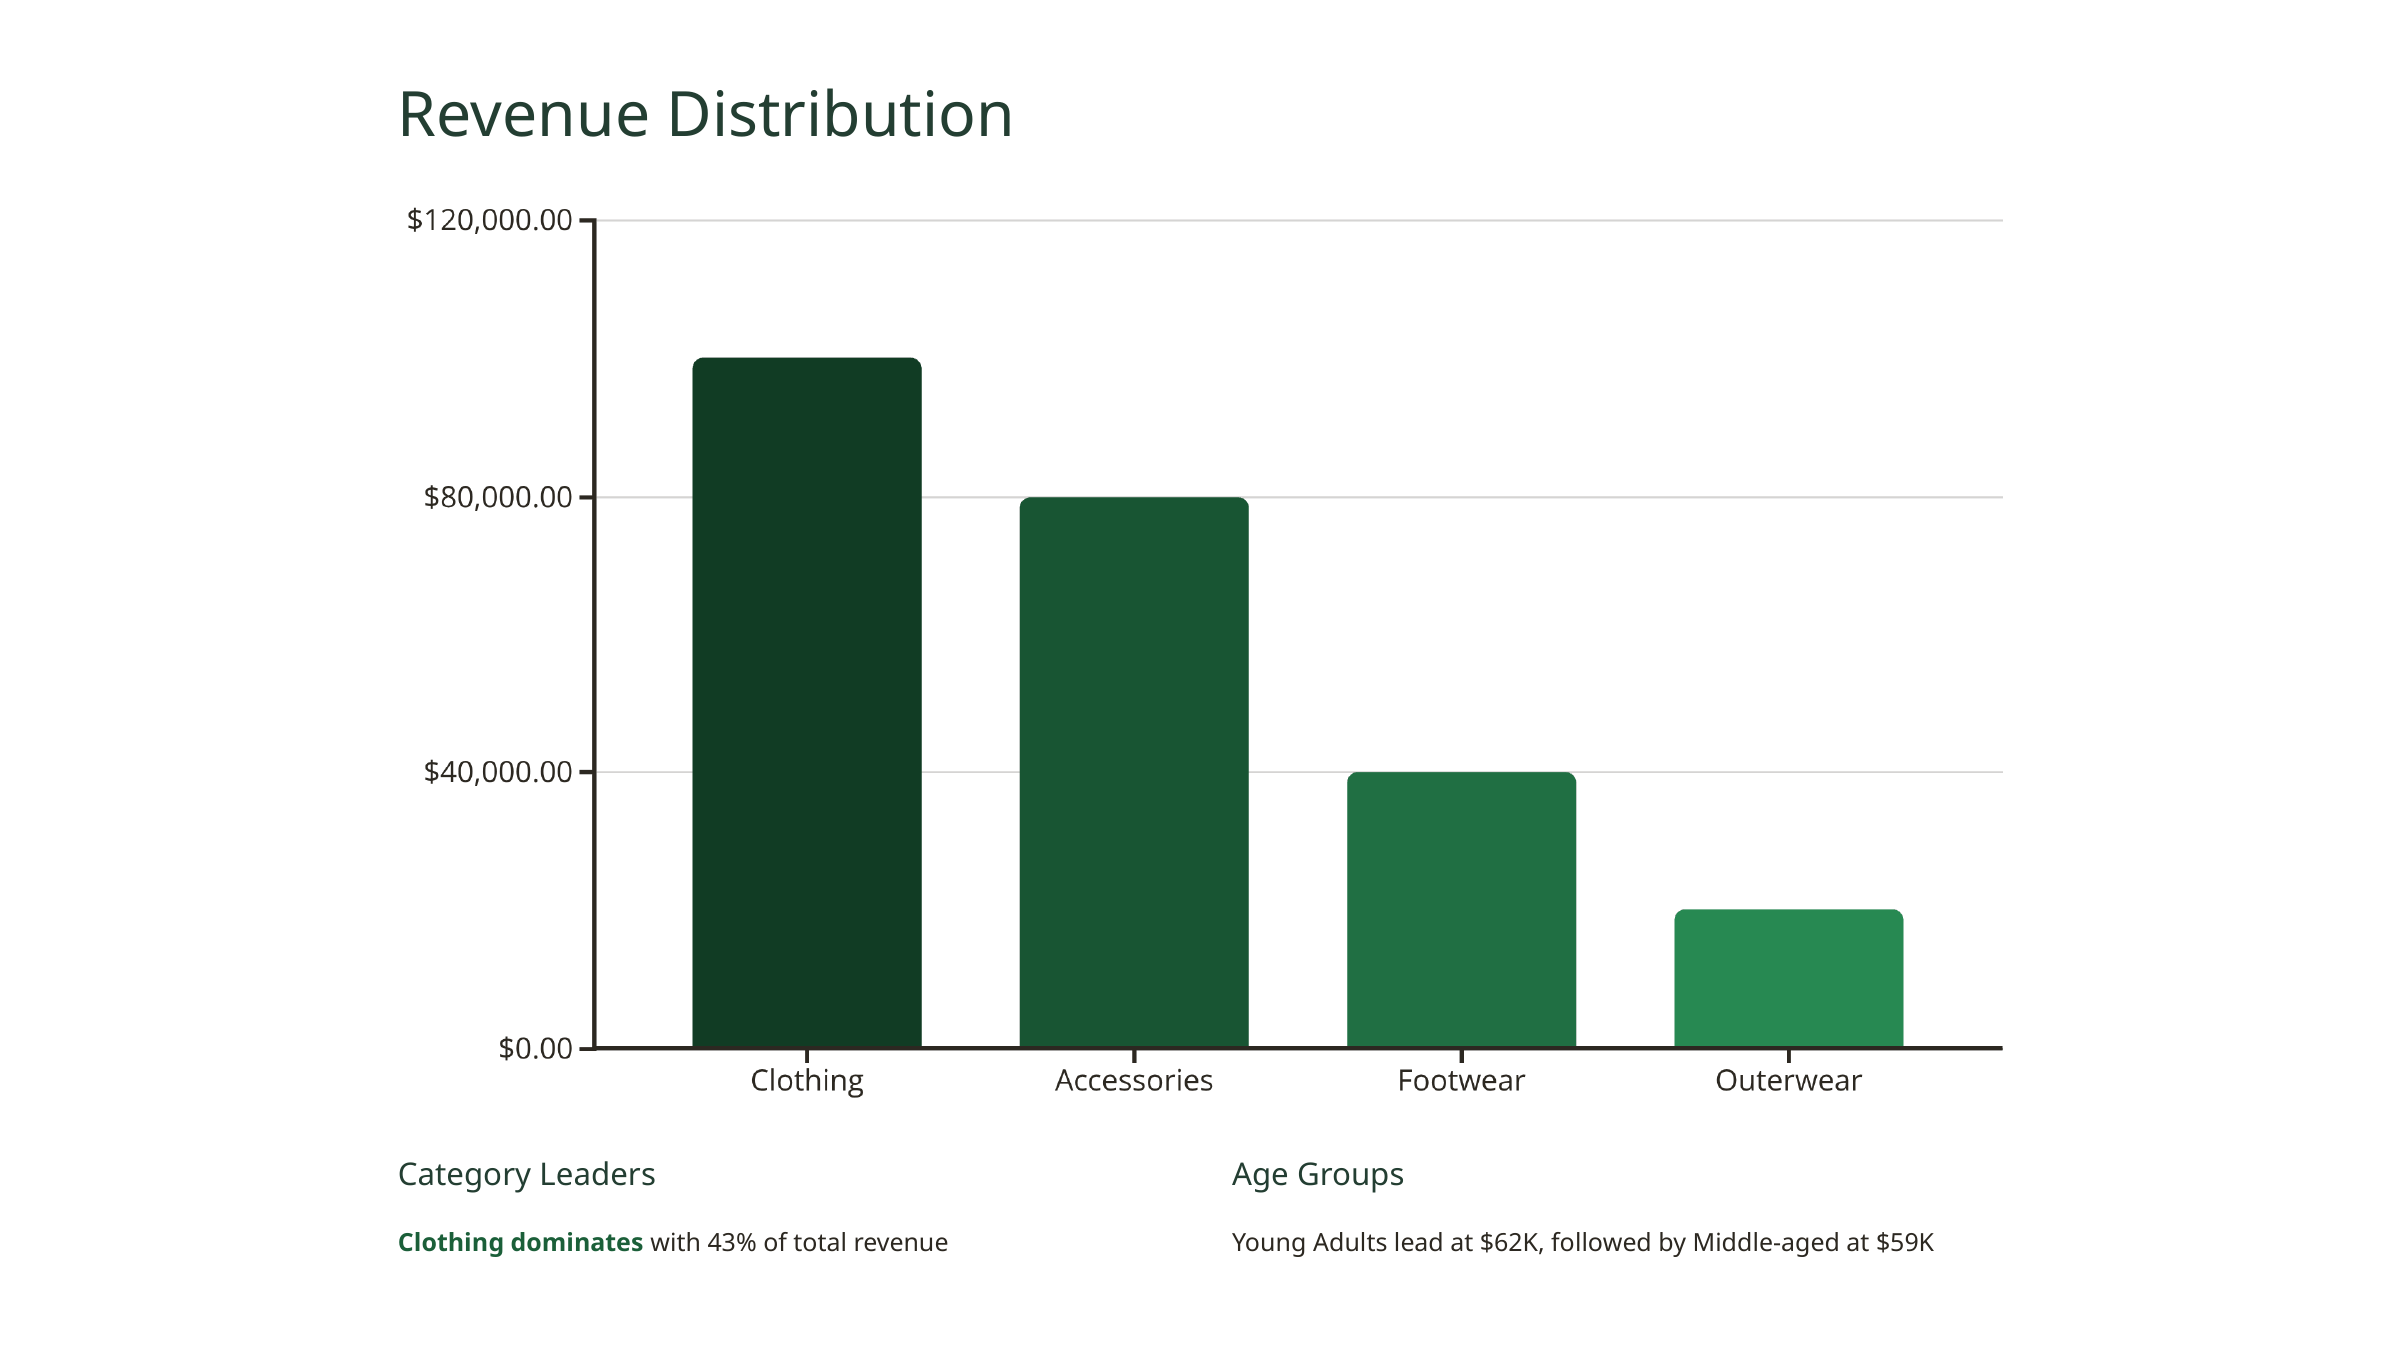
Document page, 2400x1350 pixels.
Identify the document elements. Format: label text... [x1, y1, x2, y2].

text_box Revenue Distribution [397, 69, 1032, 149]
text_box Young Adults lead at $62K, followed by Middle-aged at $59K [1232, 1216, 2004, 1258]
picture [397, 199, 2003, 1099]
text_box Age Groups [1232, 1151, 1550, 1192]
text_box Clothing dominates with 43% of total revenue [397, 1216, 1169, 1258]
text_box Category Leaders [397, 1151, 715, 1192]
